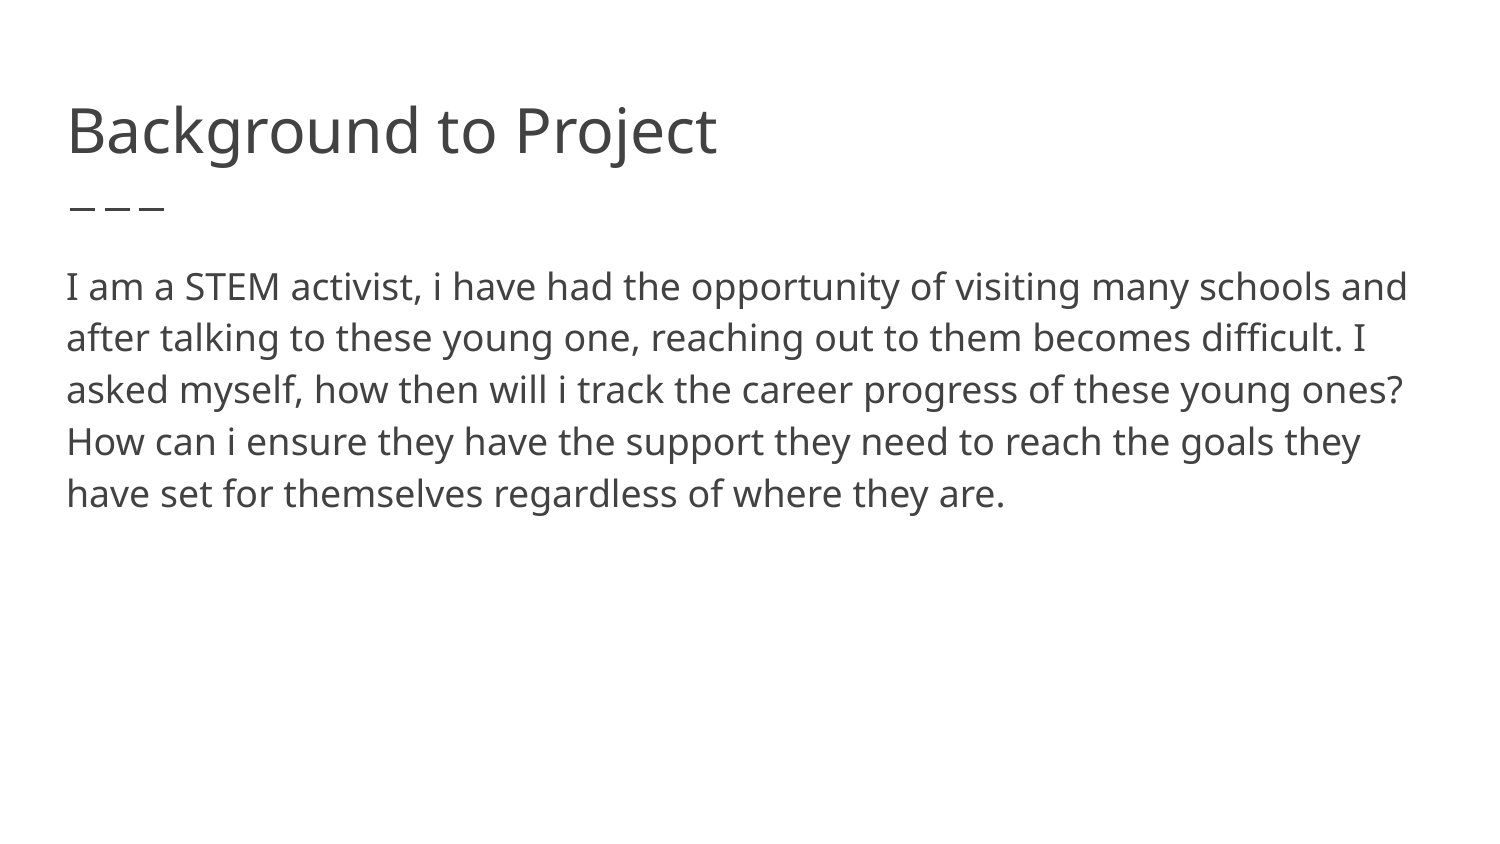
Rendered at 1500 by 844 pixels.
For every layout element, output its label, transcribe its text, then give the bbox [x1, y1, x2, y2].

list I am a STEM activist, i have had the opportunity of visiting many schools and after talking to these young one, reaching out to them becomes difficult. I asked myself, how then will i track the career progress of these young ones? How can i ensure they have the support they need to reach the goals they have set for themselves regardless of where they are. [51, 240, 1449, 750]
title Background to Project [51, 61, 1449, 182]
